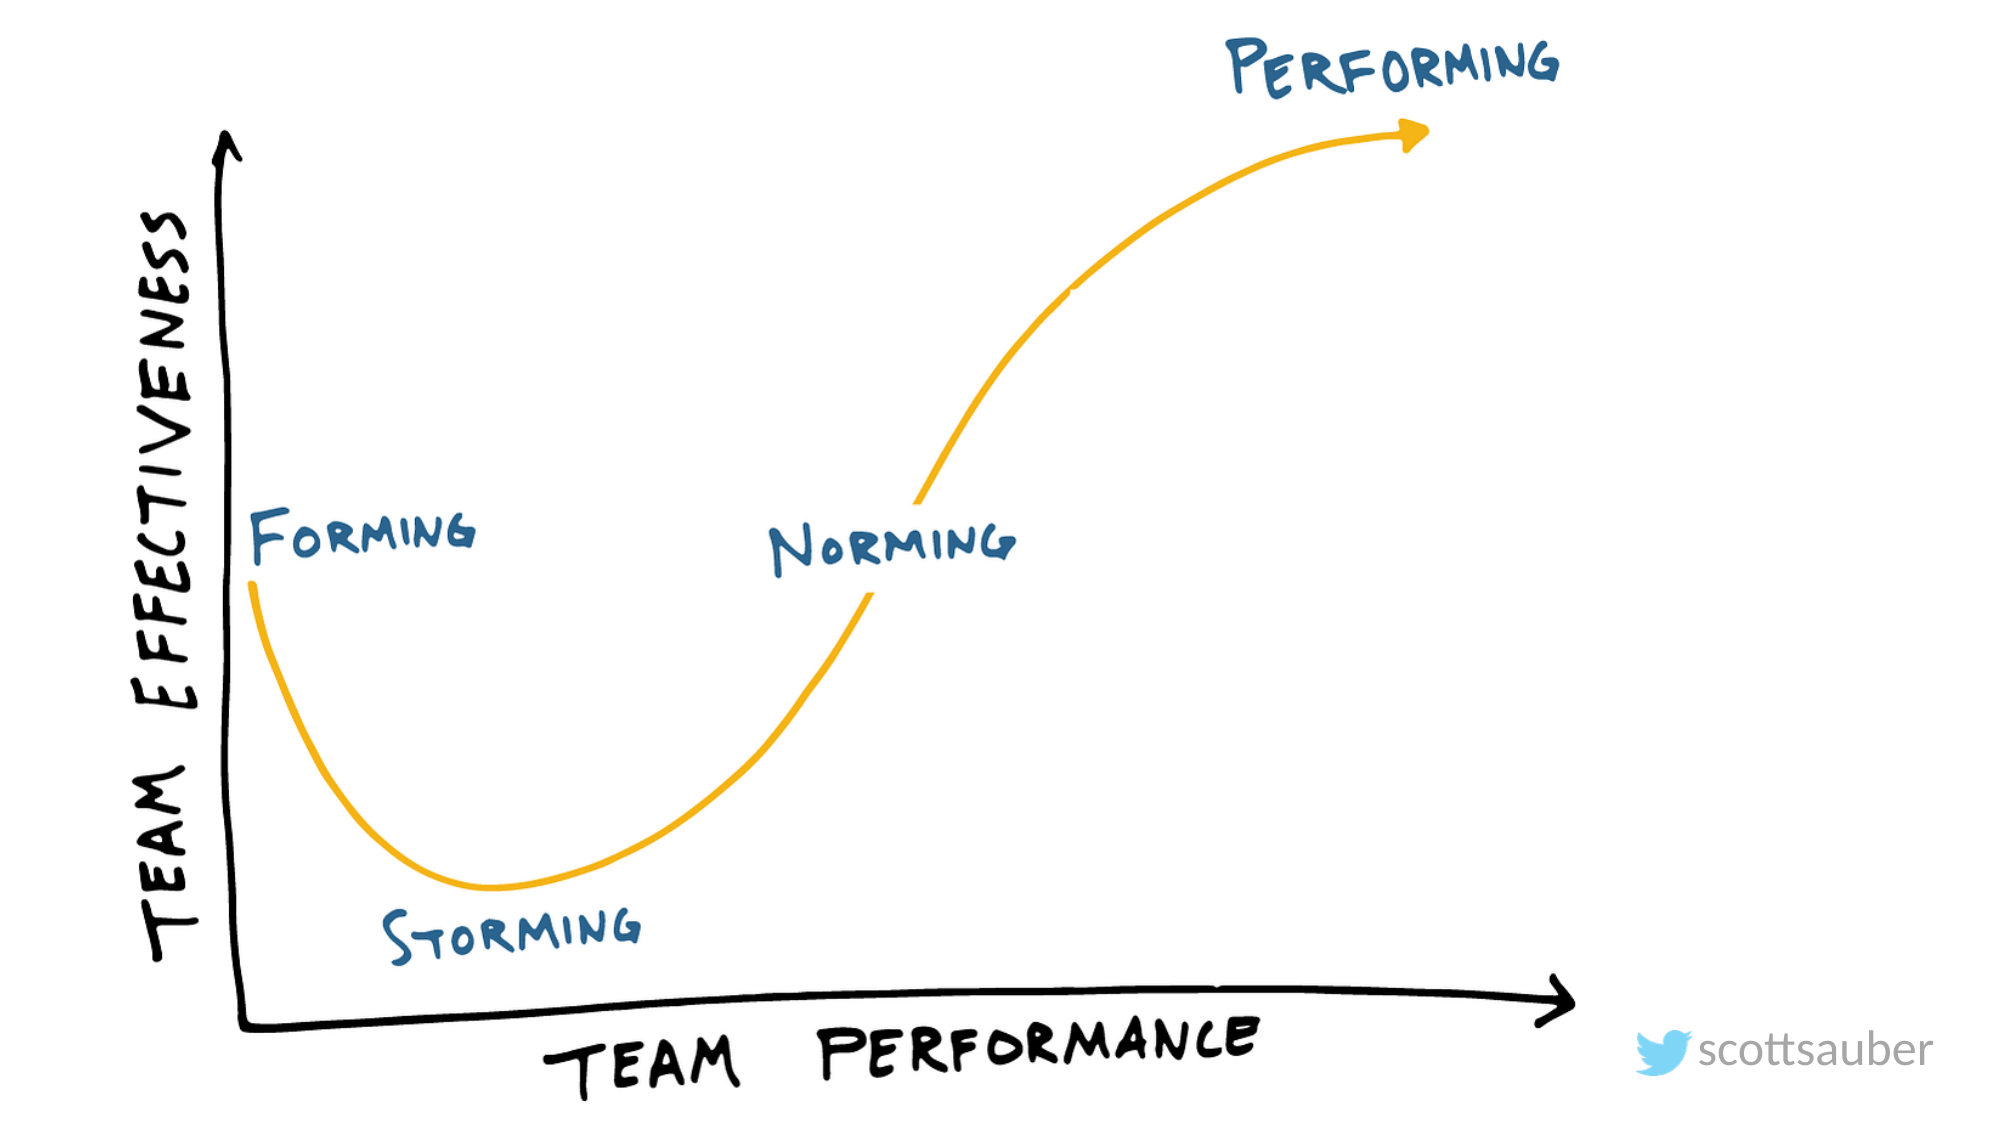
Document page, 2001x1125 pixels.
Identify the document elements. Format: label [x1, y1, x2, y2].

picture [127, 12, 1585, 1112]
text_box [1635, 1014, 1986, 1093]
